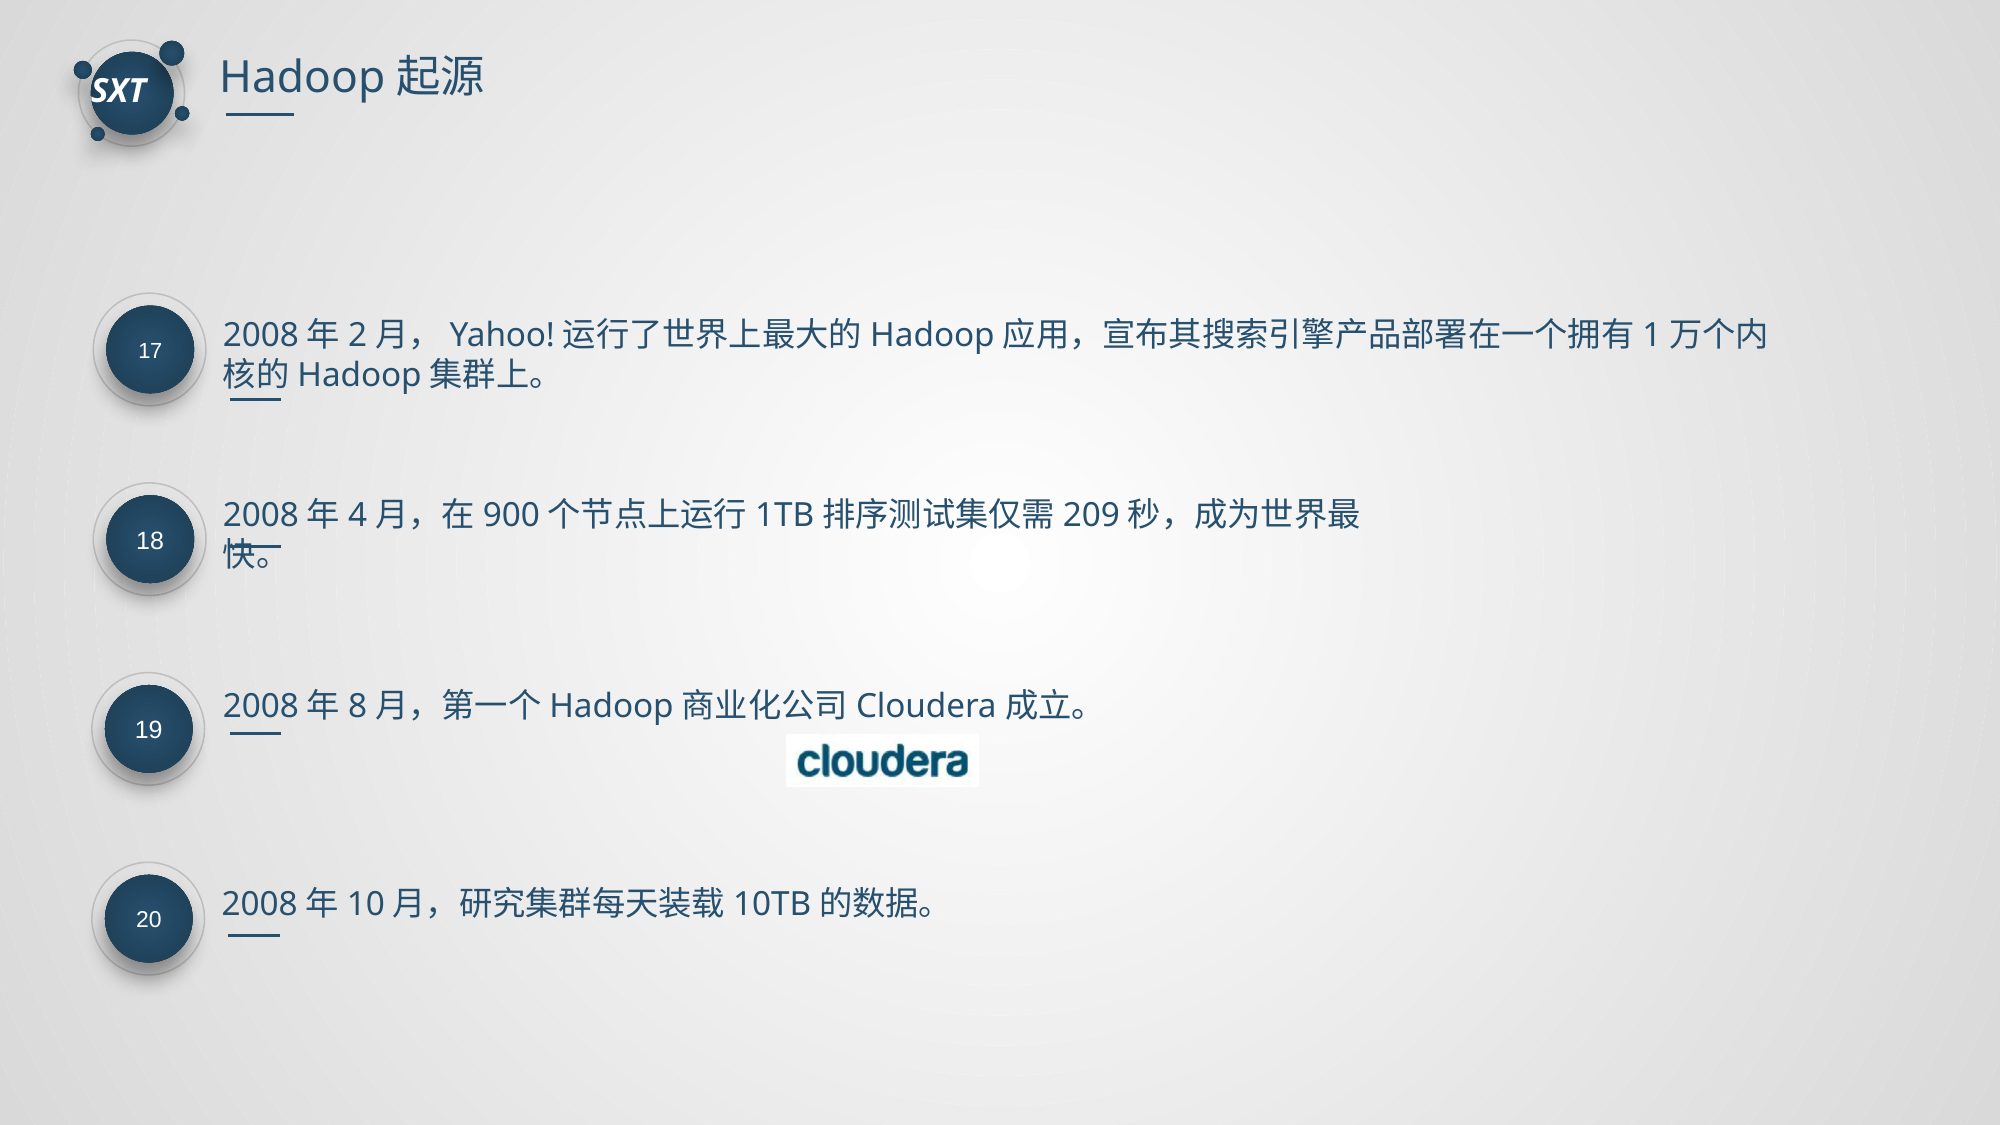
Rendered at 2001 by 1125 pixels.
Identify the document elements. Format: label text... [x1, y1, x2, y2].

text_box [91, 862, 205, 975]
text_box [93, 293, 206, 406]
text_box 2008年10月，研究集群每天装载10TB的数据。 [206, 874, 937, 930]
picture [786, 734, 979, 787]
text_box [91, 672, 205, 786]
text_box 2008年2月，Yahoo!运行了世界上最大的Hadoop应用，宣布其搜索引擎产品部署在一个拥有1万个内核的Hadoop集群上。 [208, 305, 1813, 401]
text_box 2008年8月，第一个Hadoop商业化公司Cloudera成立。 [208, 676, 1100, 732]
text_box Hadoop起源 [204, 40, 500, 109]
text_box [93, 482, 206, 596]
text_box 2008年4月，在900个节点上运行1TB排序测试集仅需209秒，成为世界最快。 [208, 485, 1401, 581]
